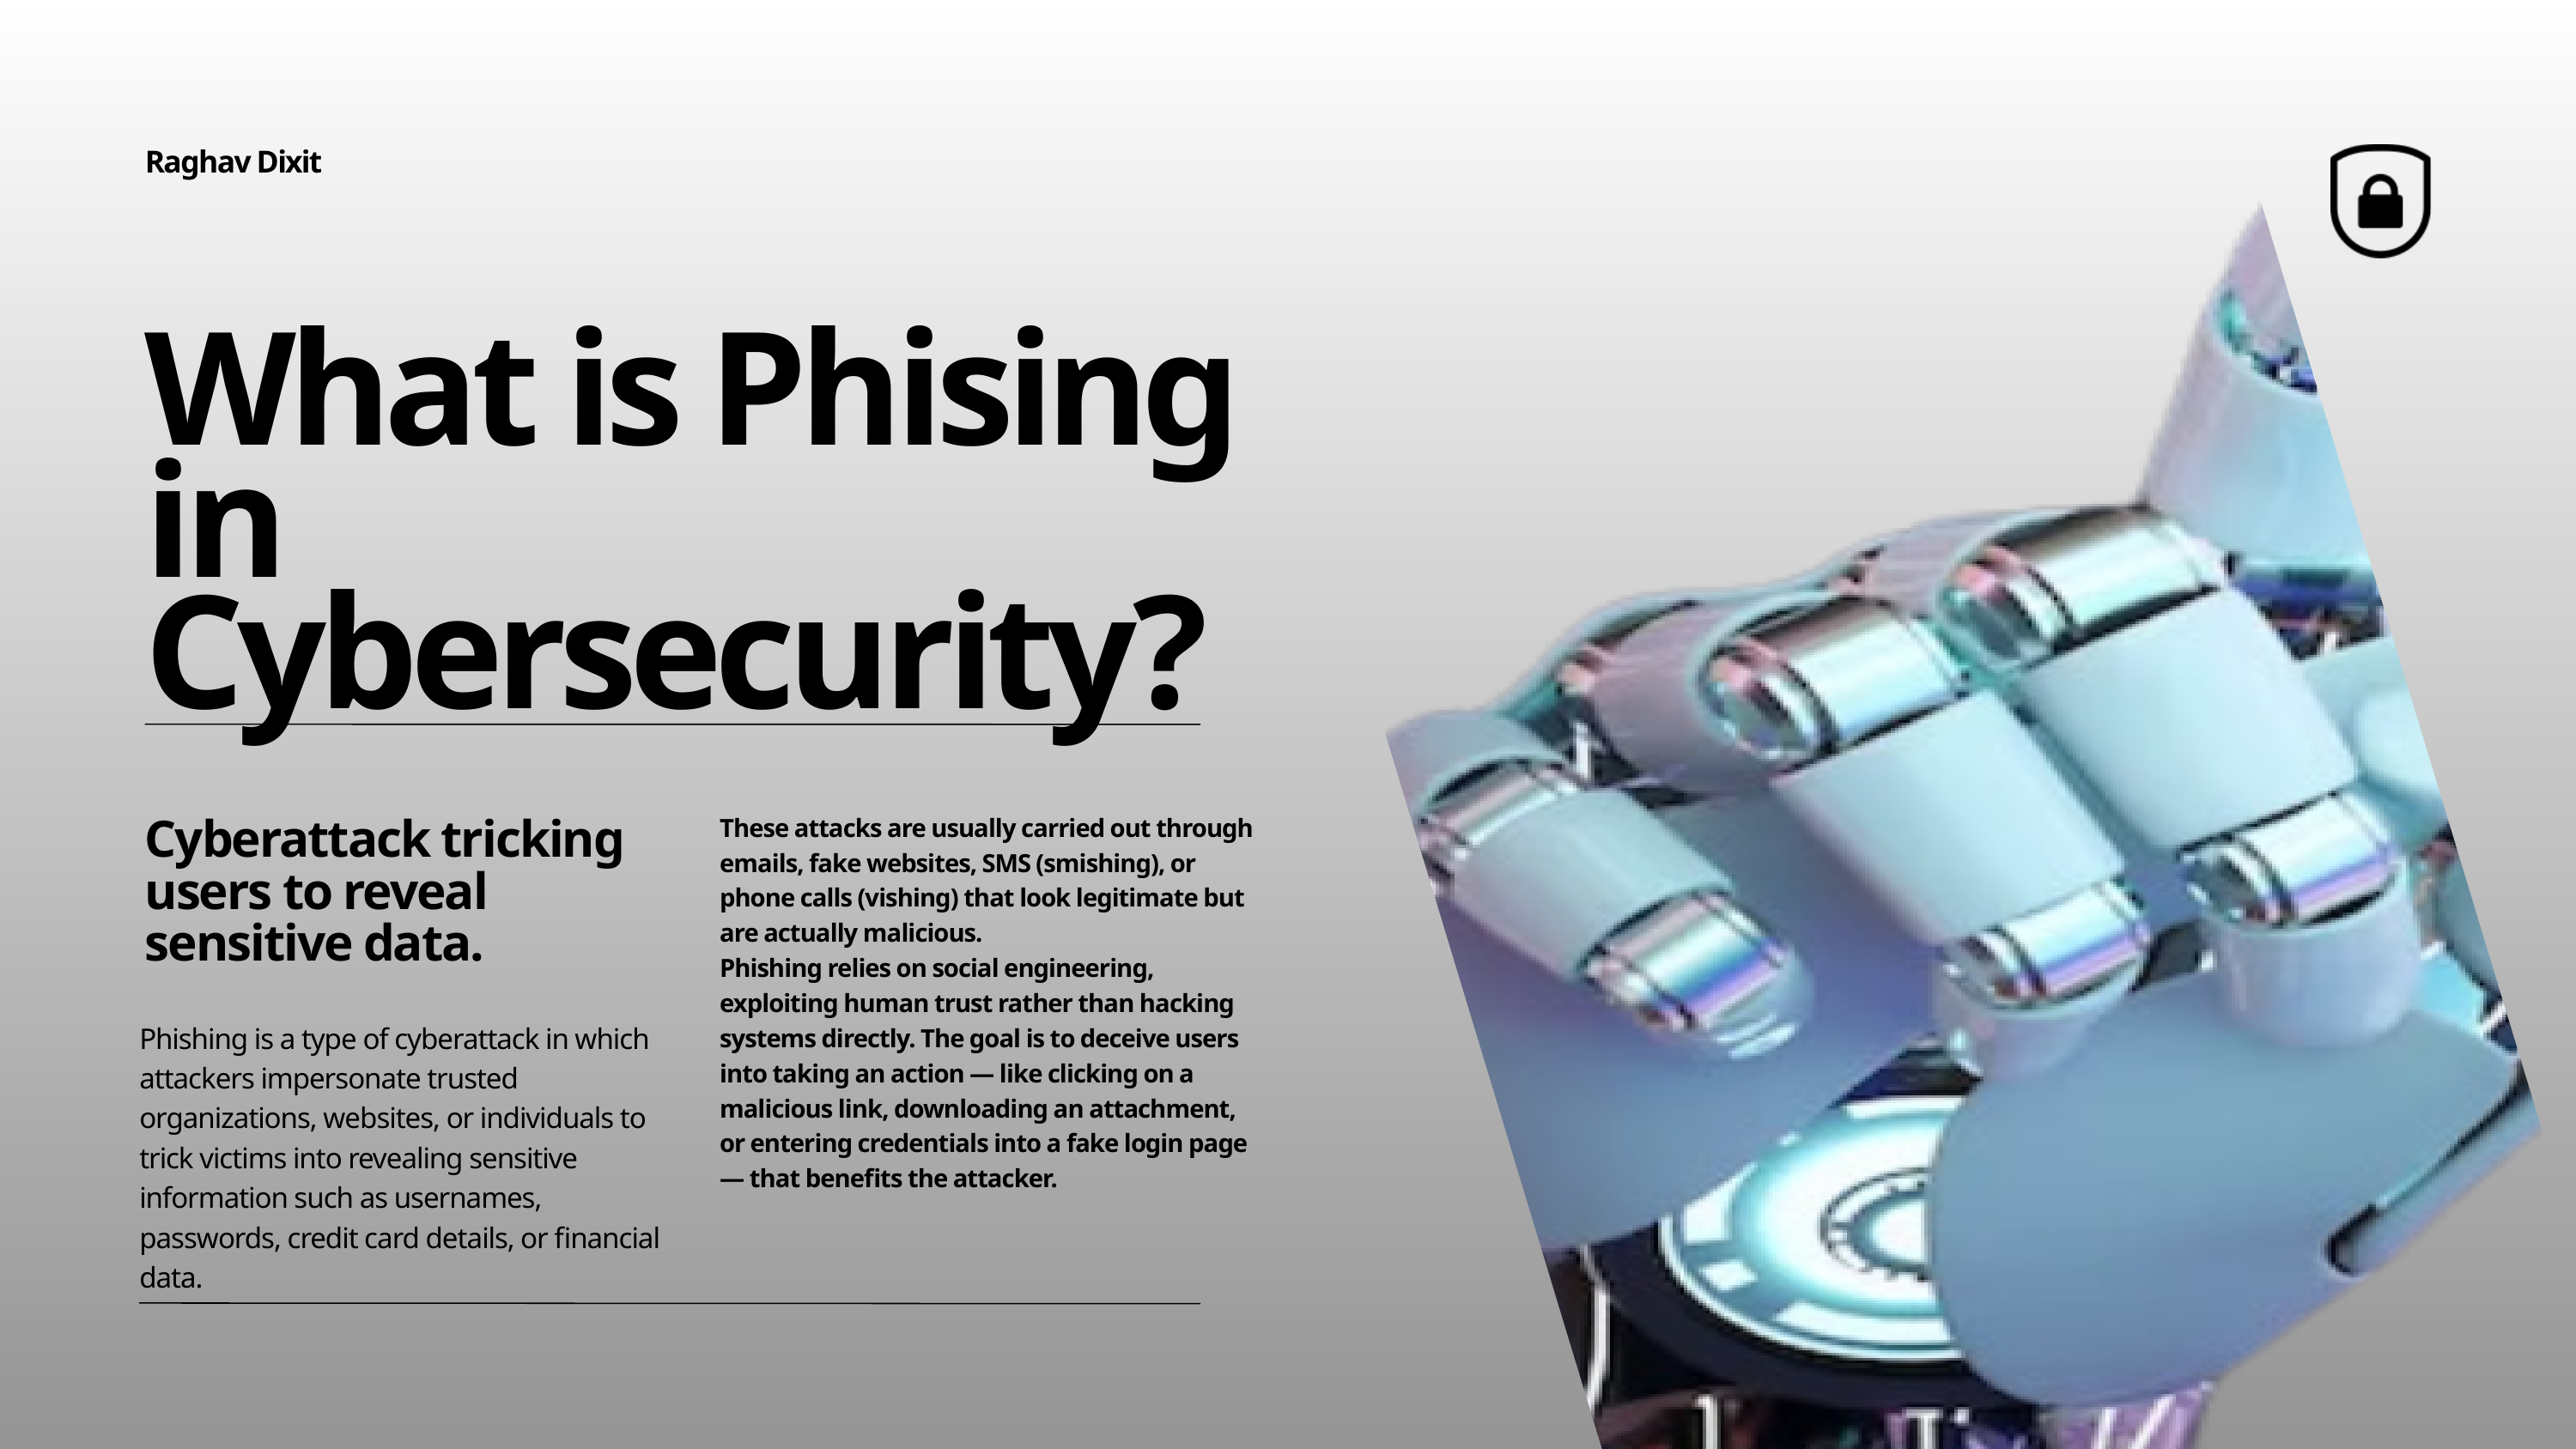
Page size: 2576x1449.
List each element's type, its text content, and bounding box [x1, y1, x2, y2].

text_box [1262, 41, 2576, 1449]
text_box Phishing is a type of cyberattack in which attackers impersonate trusted organizations, websites, or individuals to trick victims into revealing sensitive information such as usernames, passwords, credit card details, or financial data. [139, 1015, 687, 1294]
text_box [2330, 144, 2432, 258]
text_box Raghav Dixit [144, 136, 368, 179]
text_box These attacks are usually carried out through emails, fake websites, SMS (smishing), or phone calls (vishing) that look legitimate but are actually malicious. Phishing relies on social engineering, exploiting human trust rather than hacking systems directly. The goal is to deceive users into taking an action — like clicking on a malicious link, downloading an attachment, or entering credentials into a fake login page — that benefits the attacker. [720, 807, 1263, 1193]
text_box What is Phising in Cybersecurity? [144, 344, 1329, 741]
text_box Cyberattack tricking users to reveal sensitive data. [144, 815, 626, 972]
